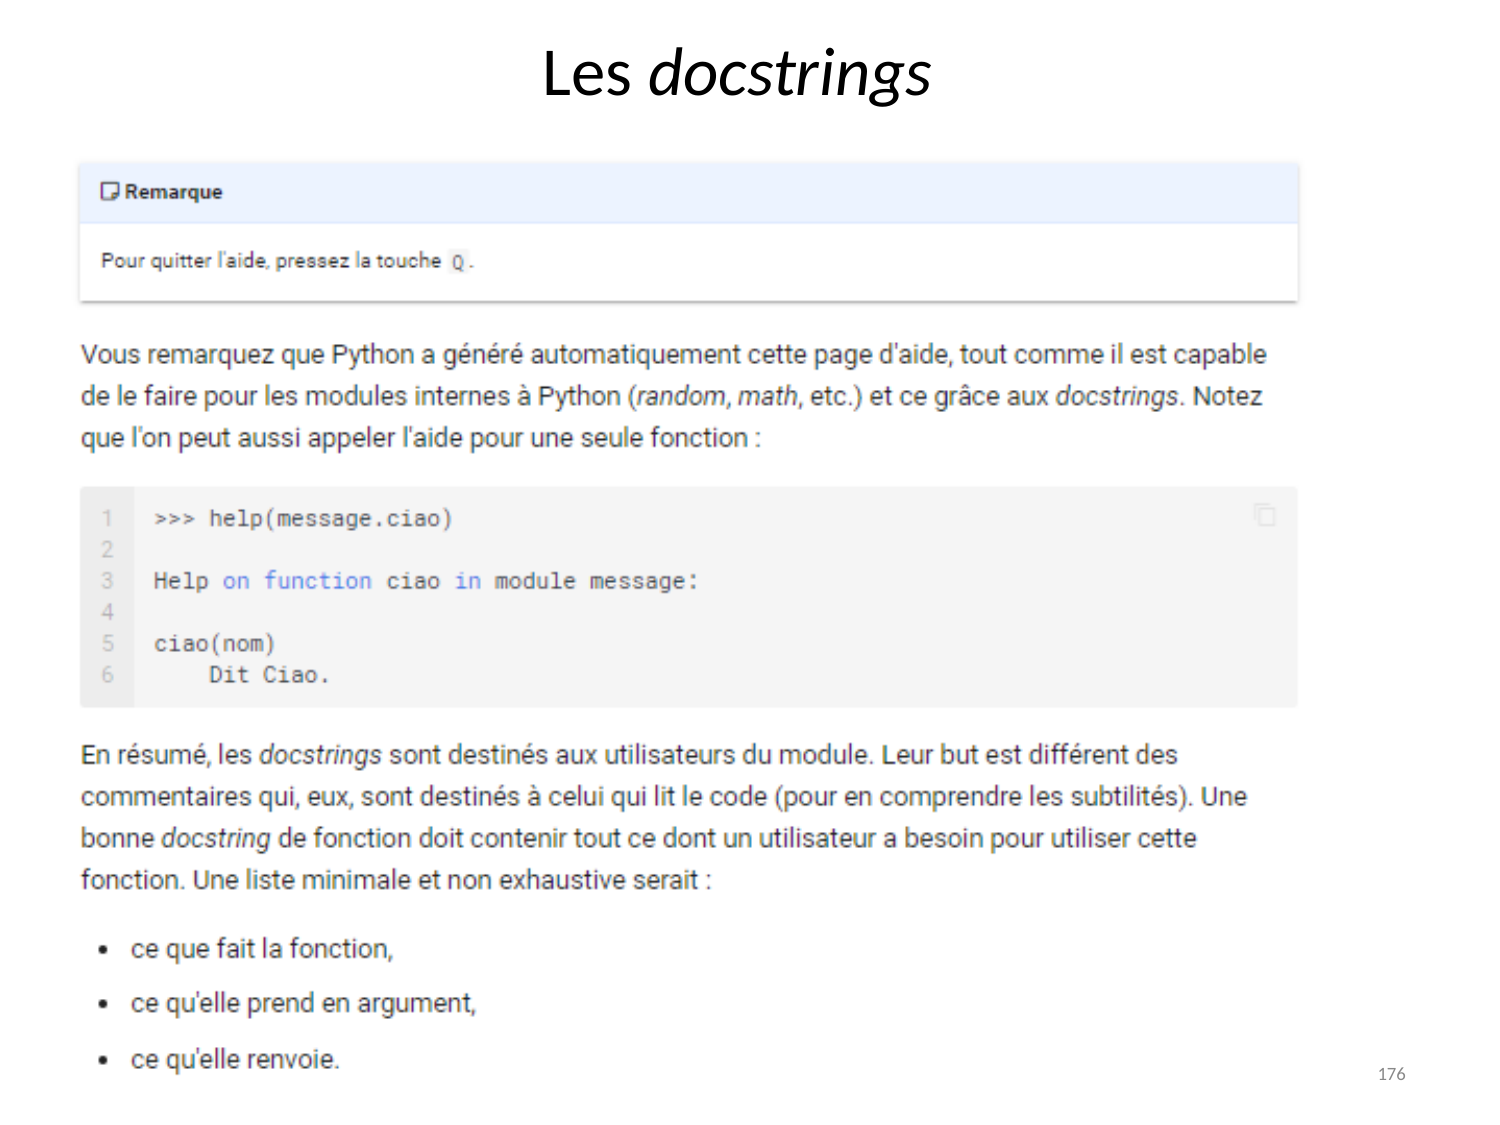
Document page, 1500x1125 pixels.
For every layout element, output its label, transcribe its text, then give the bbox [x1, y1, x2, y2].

title Les docstrings [0, 0, 1475, 146]
text_box 176 [1317, 1042, 1421, 1103]
picture [67, 145, 1317, 1095]
